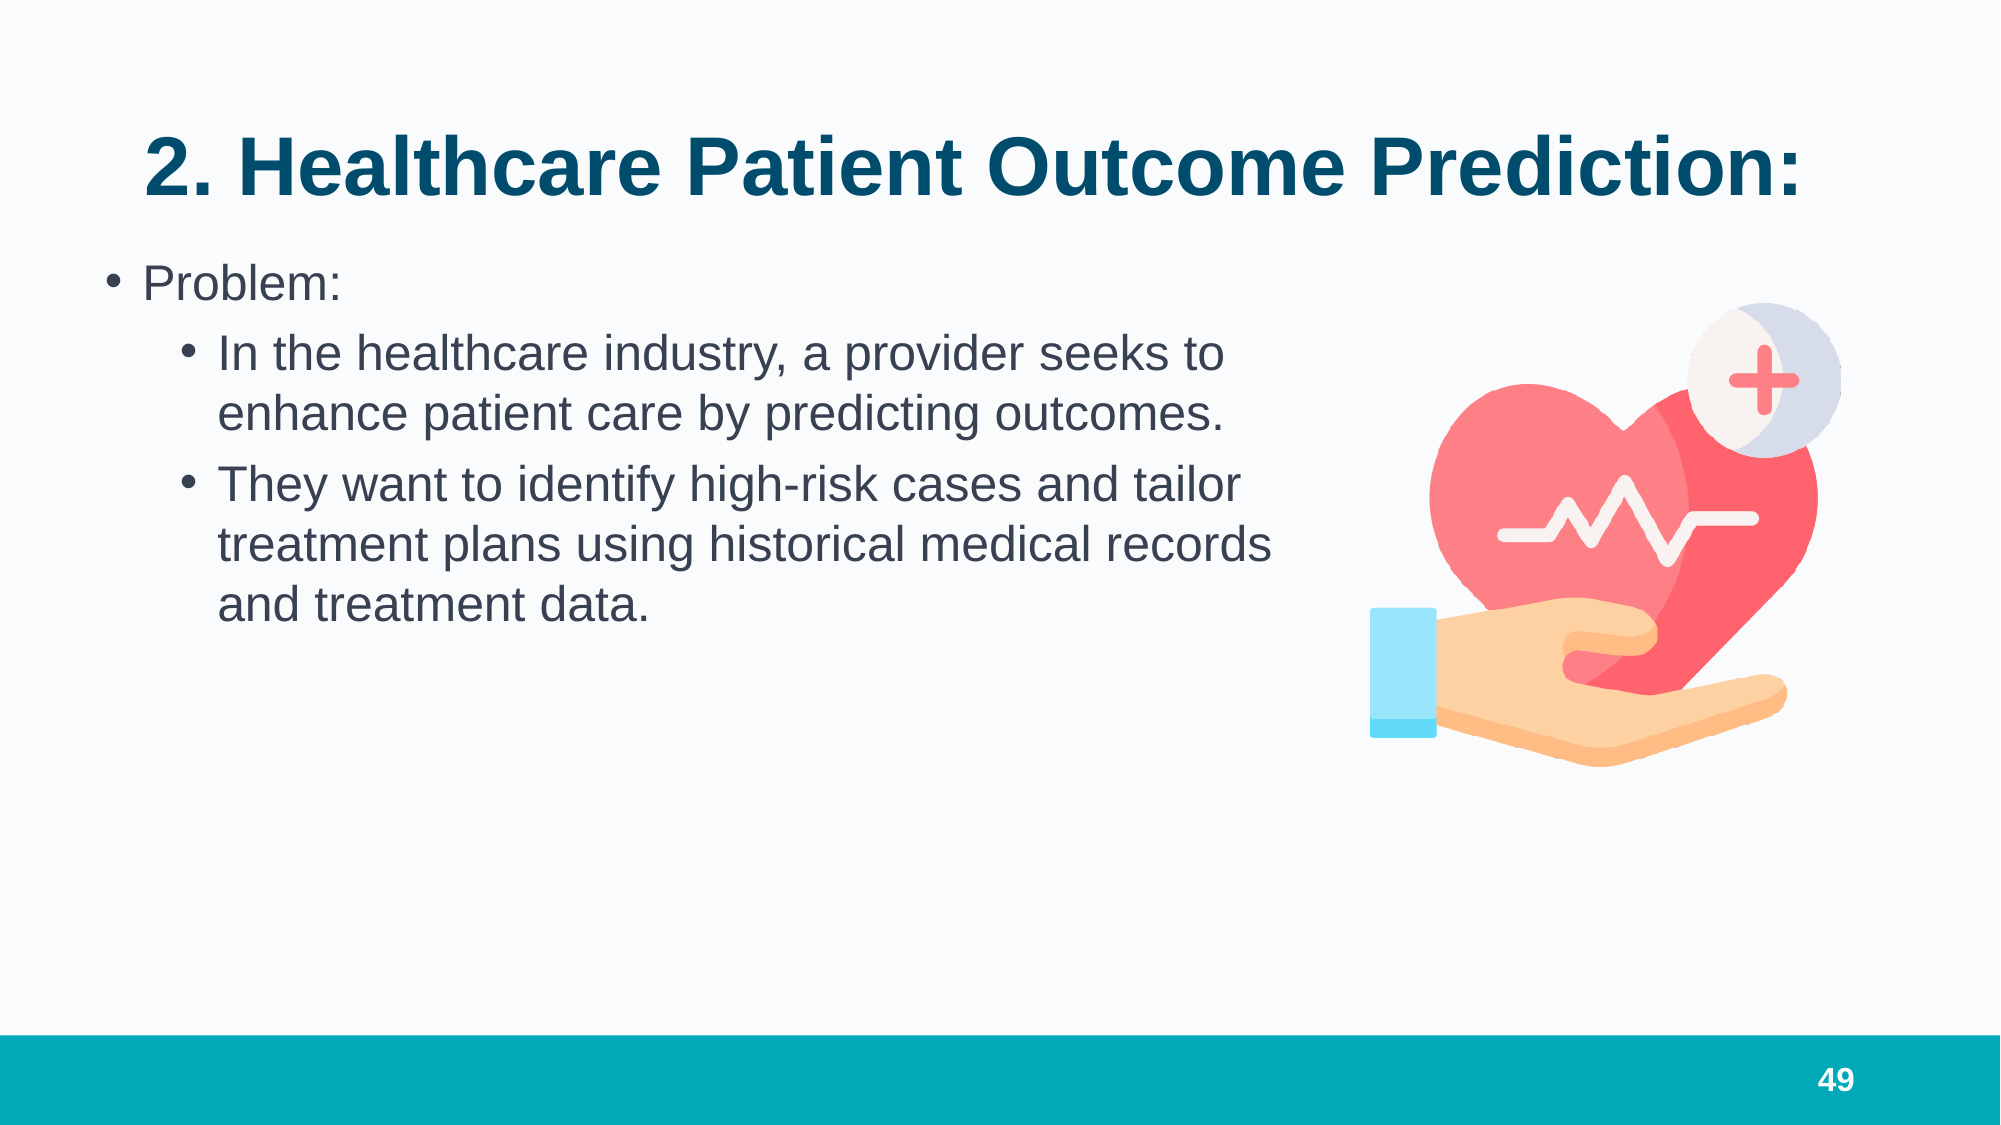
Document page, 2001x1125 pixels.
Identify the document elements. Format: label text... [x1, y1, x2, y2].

slide_number 49 [1807, 1050, 1863, 1106]
list Problem: In the healthcare industry, a provider seeks to enhance patient care by predicting outcomes. They want to identify high-risk cases and tailor treatment plans using historical medical records and treatment data. [96, 242, 1331, 958]
title 2. Healthcare Patient Outcome Prediction: [136, 59, 1863, 278]
picture [1370, 299, 1842, 771]
